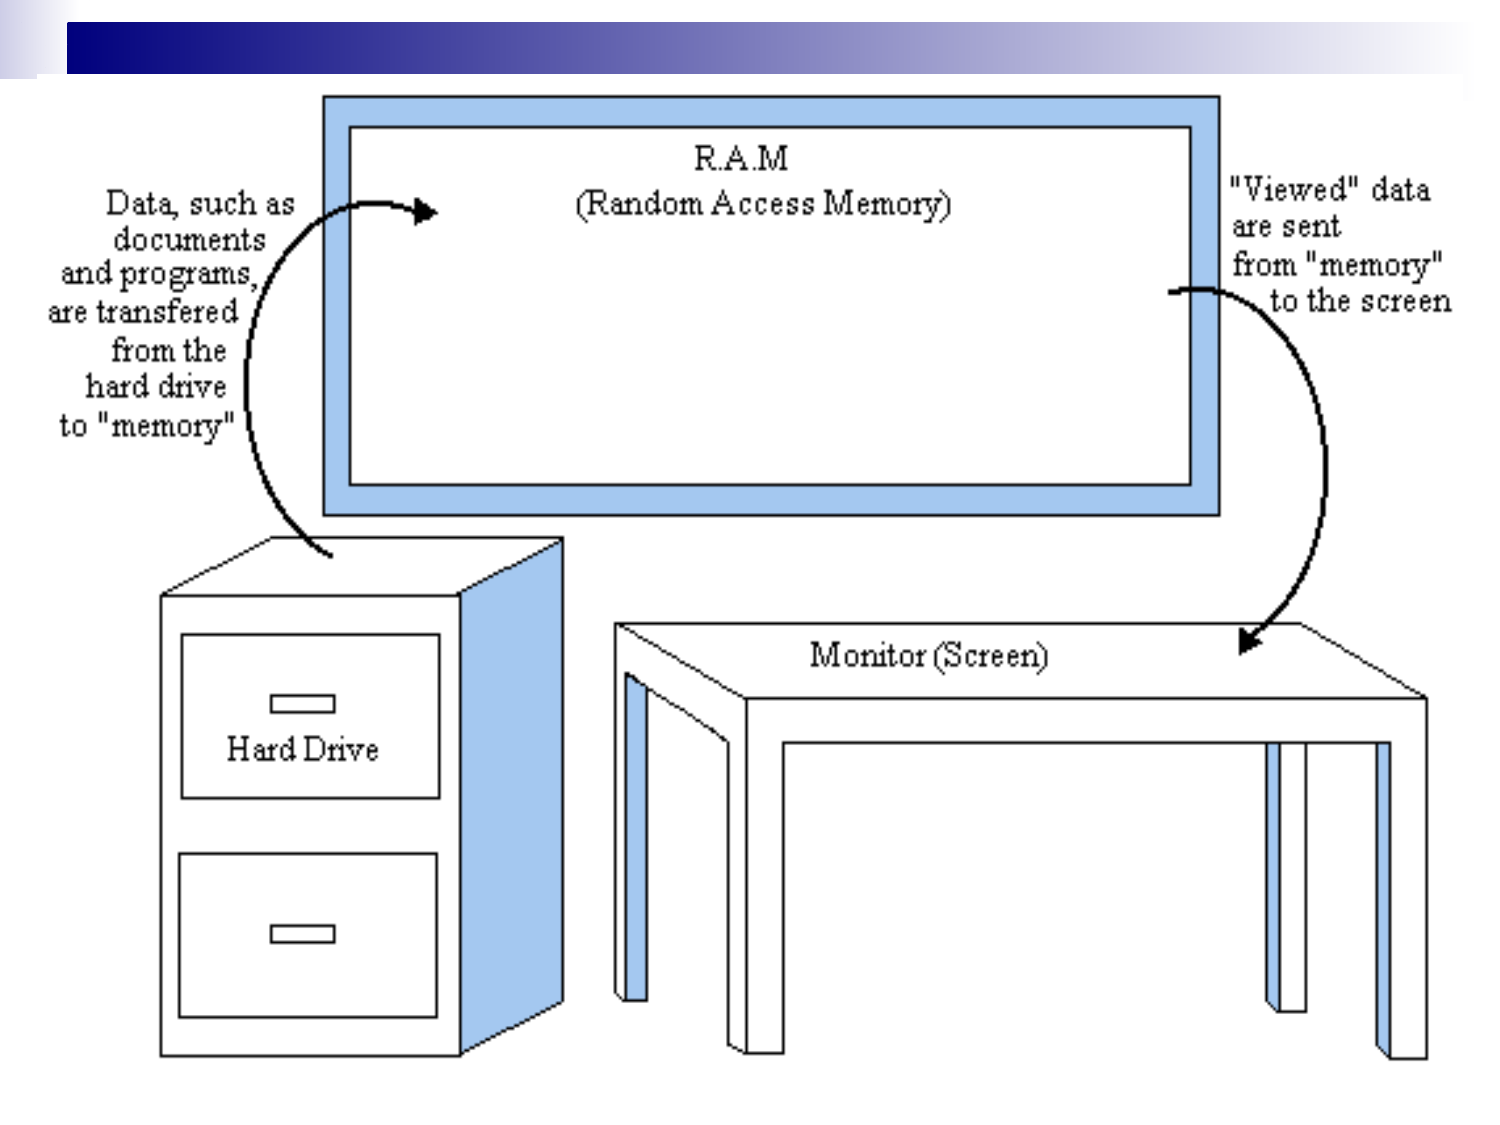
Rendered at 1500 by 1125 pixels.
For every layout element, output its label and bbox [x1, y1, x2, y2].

picture [37, 74, 1463, 1076]
